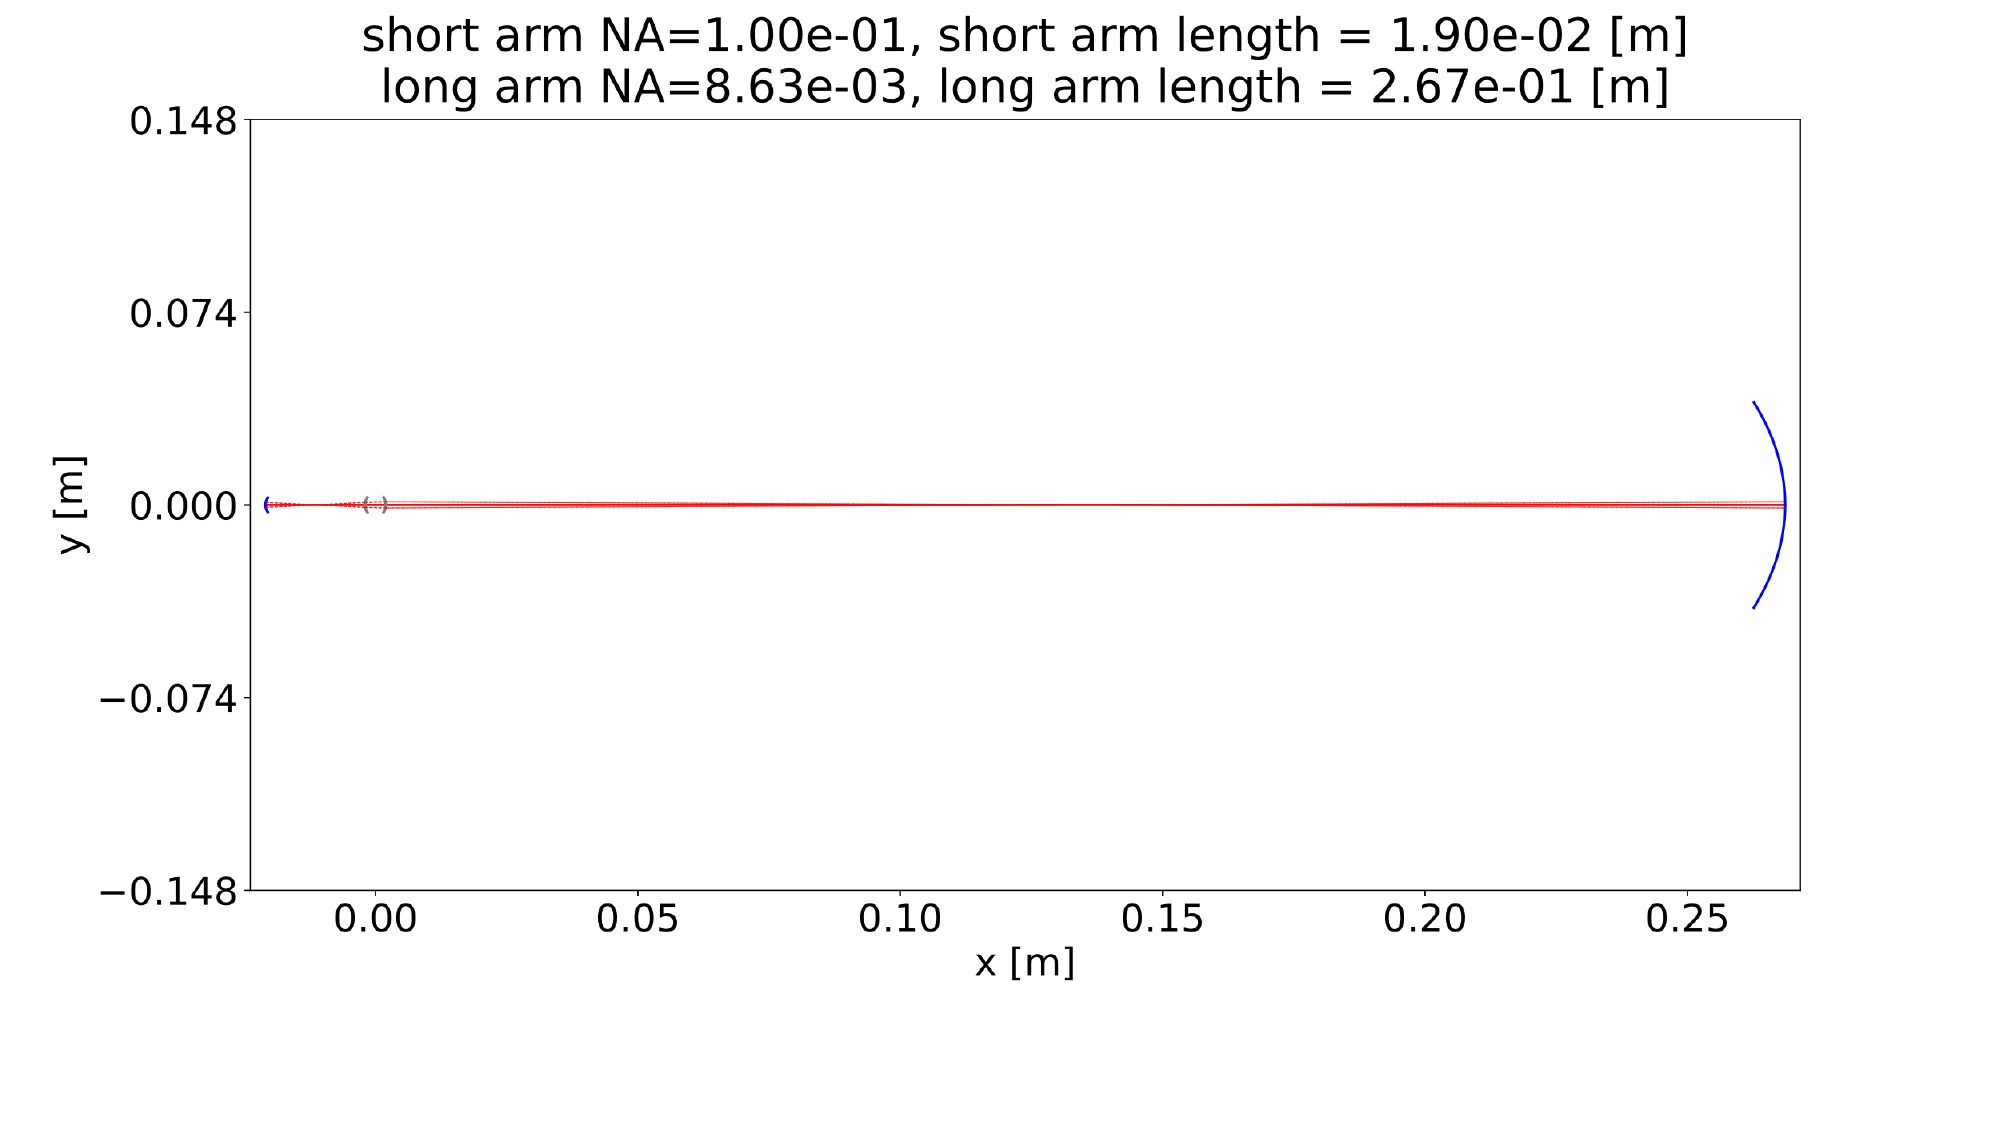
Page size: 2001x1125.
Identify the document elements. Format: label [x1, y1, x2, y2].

list [0, 0, 2000, 1000]
